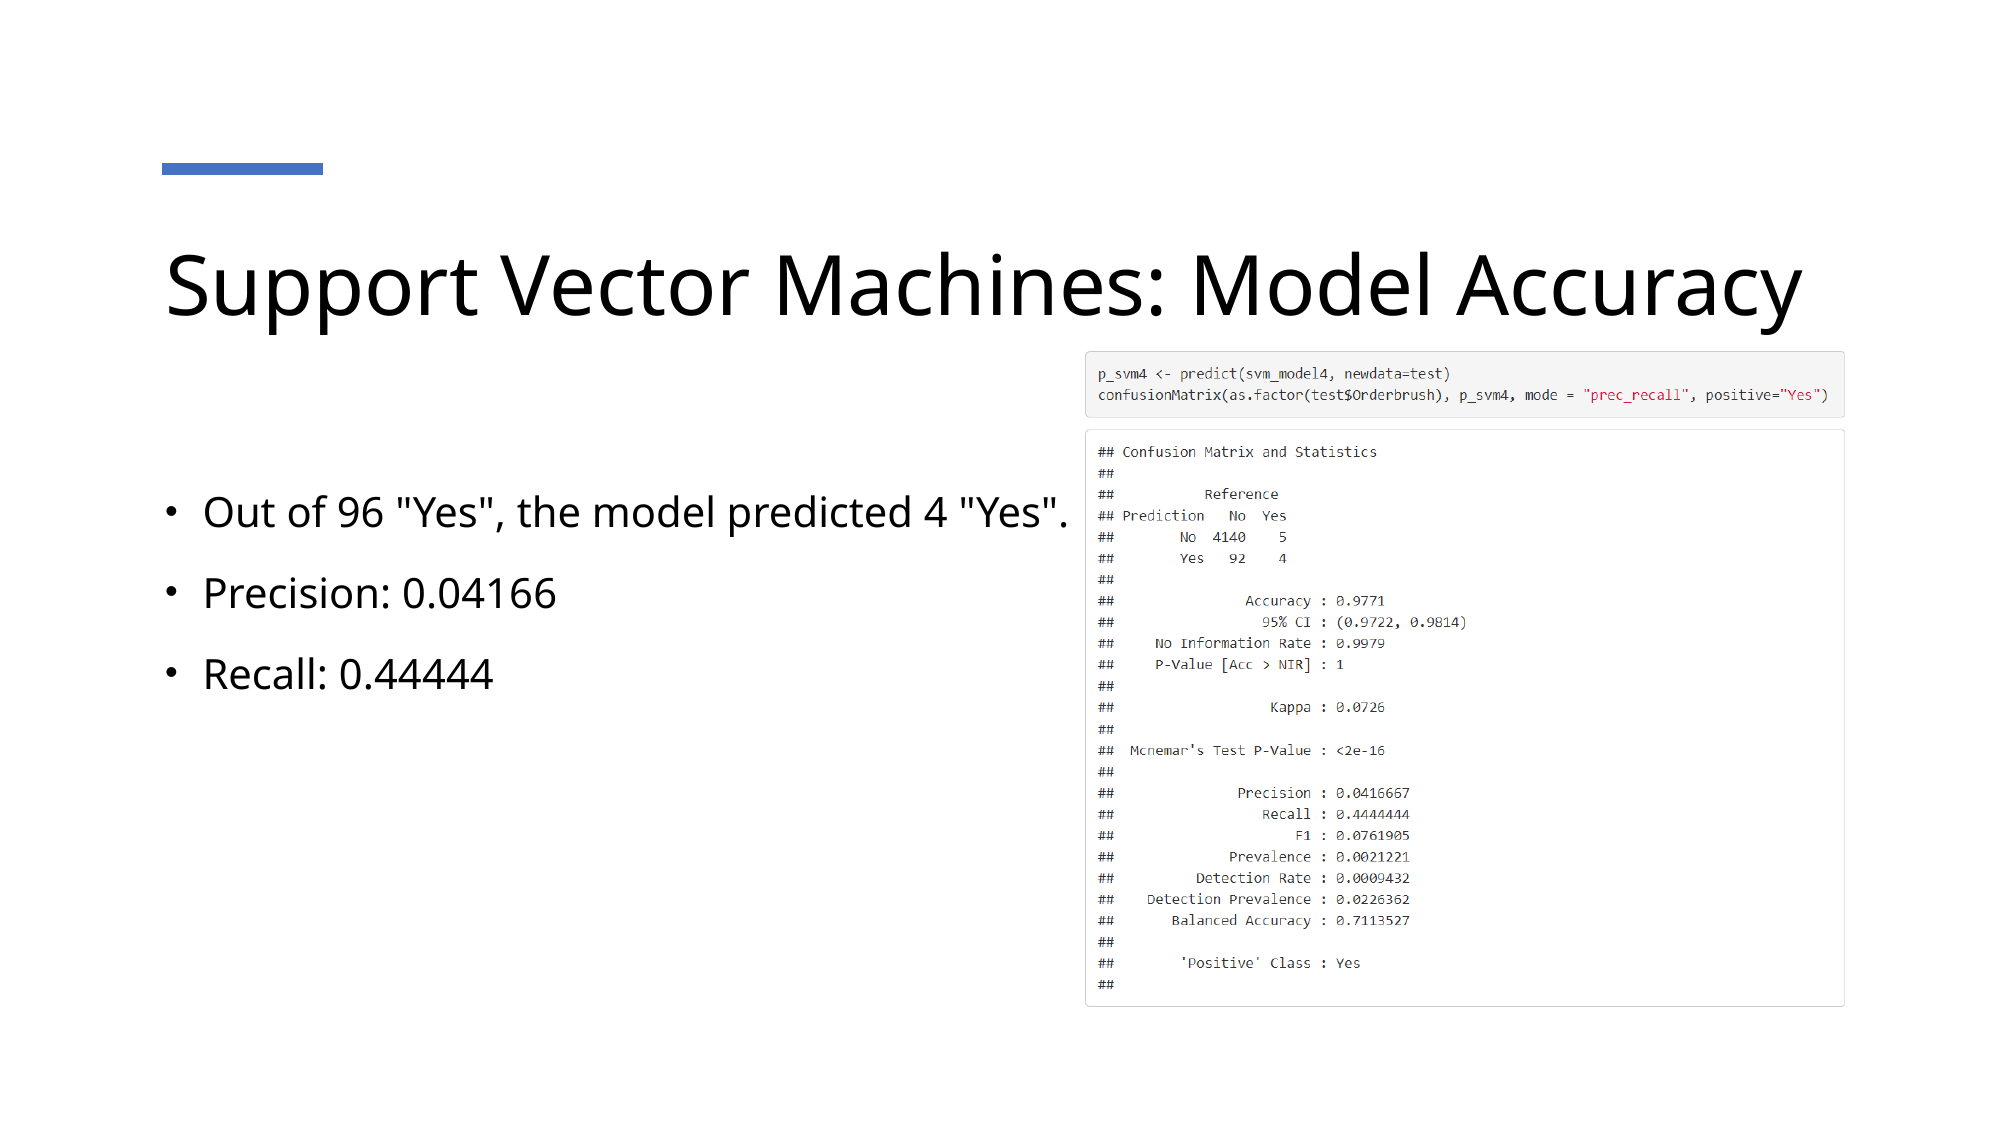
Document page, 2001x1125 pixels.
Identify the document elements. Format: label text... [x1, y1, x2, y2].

title Support Vector Machines: Model Accuracy [150, 224, 1850, 441]
picture [1079, 344, 1850, 1010]
list Out of 96 "Yes", the model predicted 4 "Yes". Precision: 0.04166 Recall: 0.44444 [150, 468, 1079, 975]
